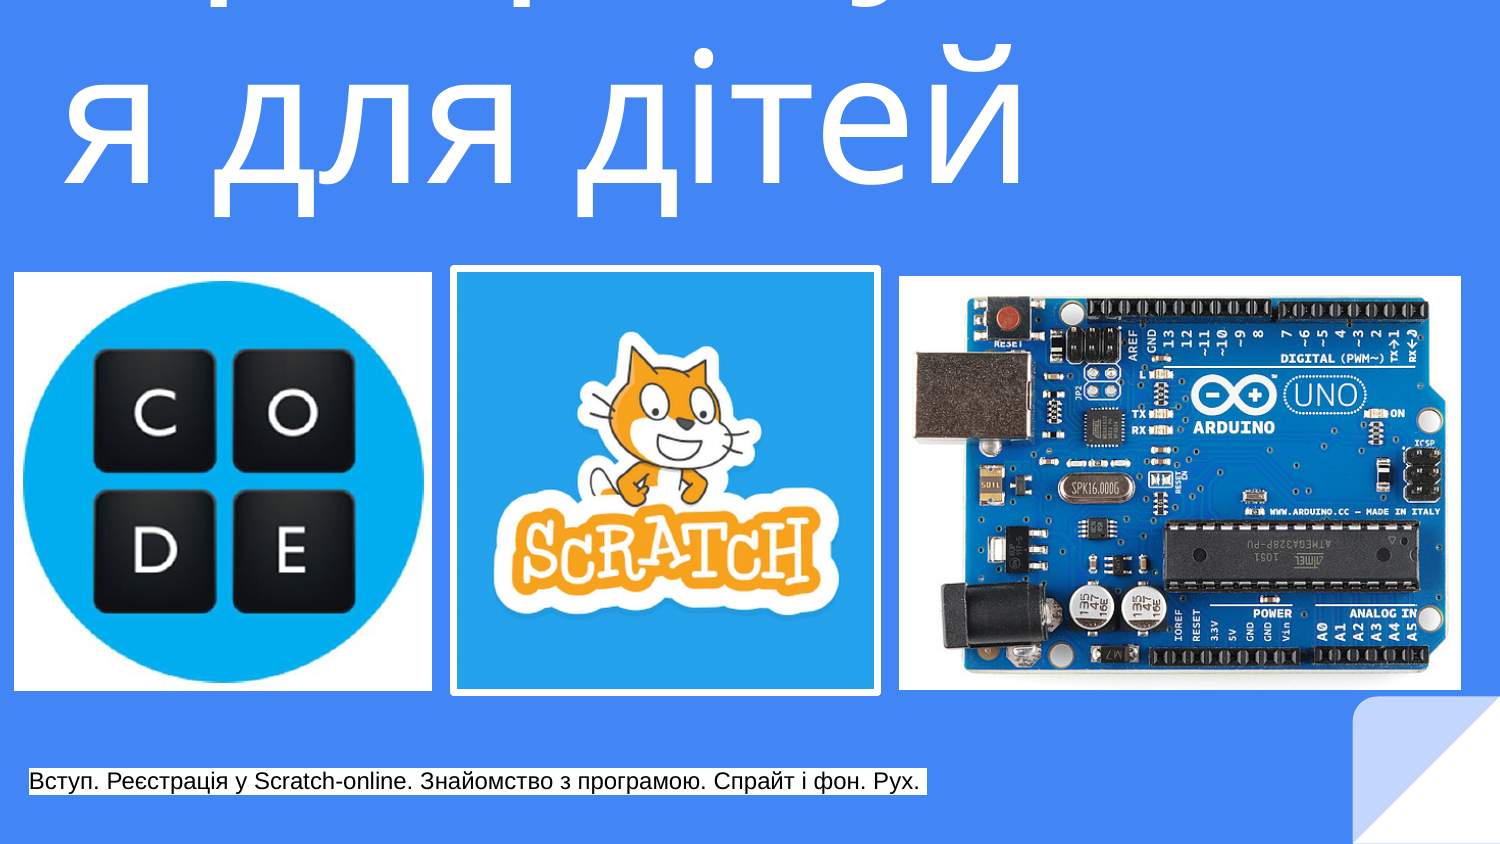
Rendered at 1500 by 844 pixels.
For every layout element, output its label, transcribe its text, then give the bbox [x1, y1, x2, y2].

title Програмування для дітей [46, 81, 1413, 235]
text_box Вступ. Реєстрація у Scratch-online. Знайомство з програмою. Спрайт і фон. Рух. [14, 751, 1082, 823]
picture [899, 276, 1461, 690]
picture [13, 272, 432, 691]
picture [456, 271, 875, 690]
